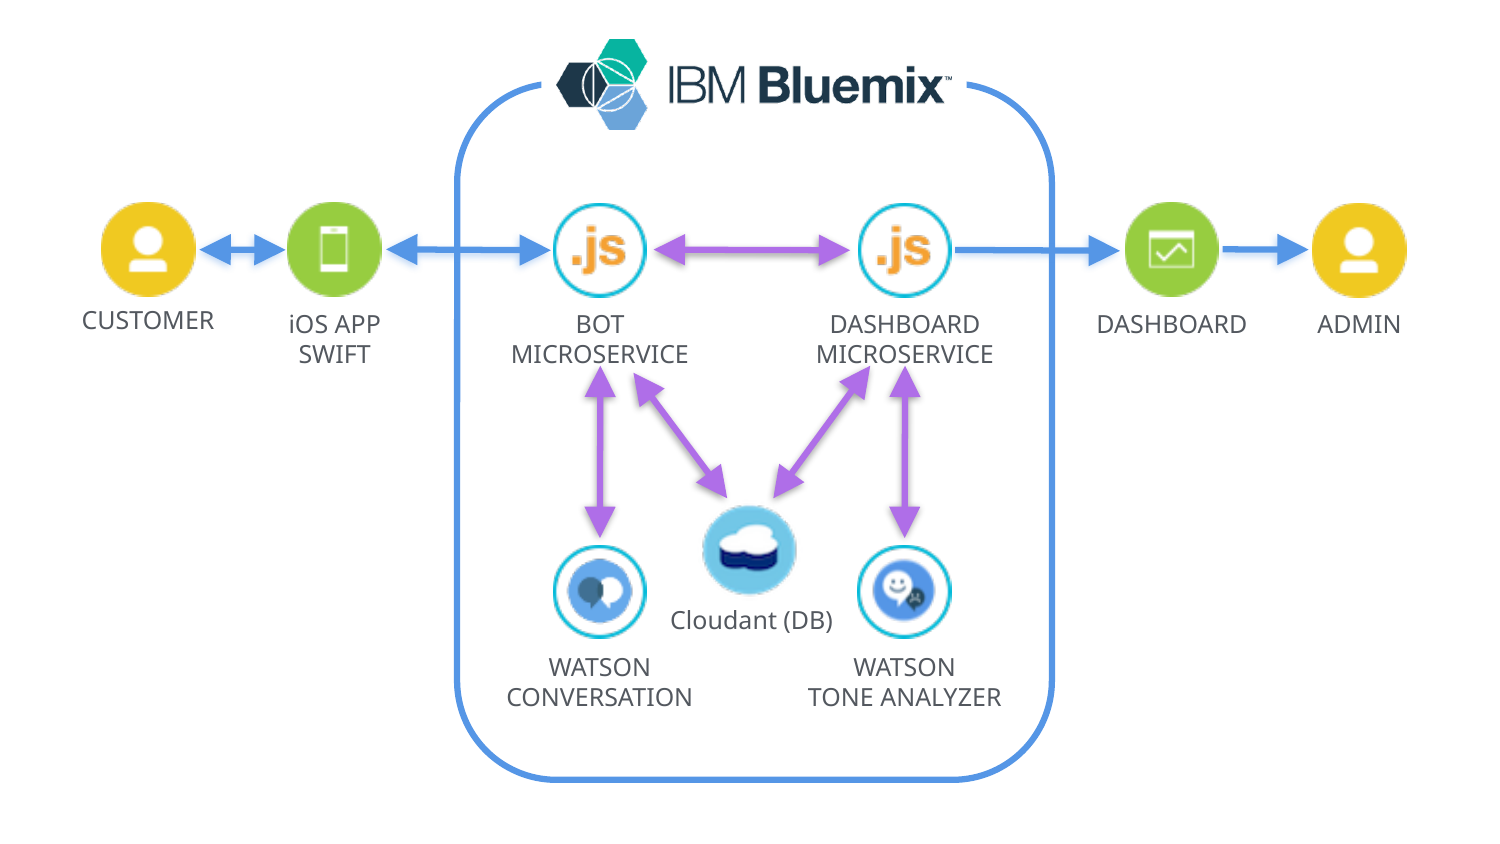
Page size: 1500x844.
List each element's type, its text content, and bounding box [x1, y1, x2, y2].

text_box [633, 372, 728, 499]
text_box [457, 84, 1052, 246]
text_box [501, 203, 699, 373]
text_box [457, 260, 1052, 780]
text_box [773, 365, 871, 499]
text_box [806, 203, 1004, 373]
picture [697, 497, 803, 603]
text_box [73, 202, 223, 339]
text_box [797, 545, 1013, 716]
picture [556, 39, 952, 131]
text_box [1089, 202, 1255, 343]
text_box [283, 202, 387, 373]
text_box [541, 32, 967, 138]
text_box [1312, 203, 1407, 343]
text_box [497, 545, 702, 716]
text_box Cloudant (DB) [707, 611, 792, 638]
